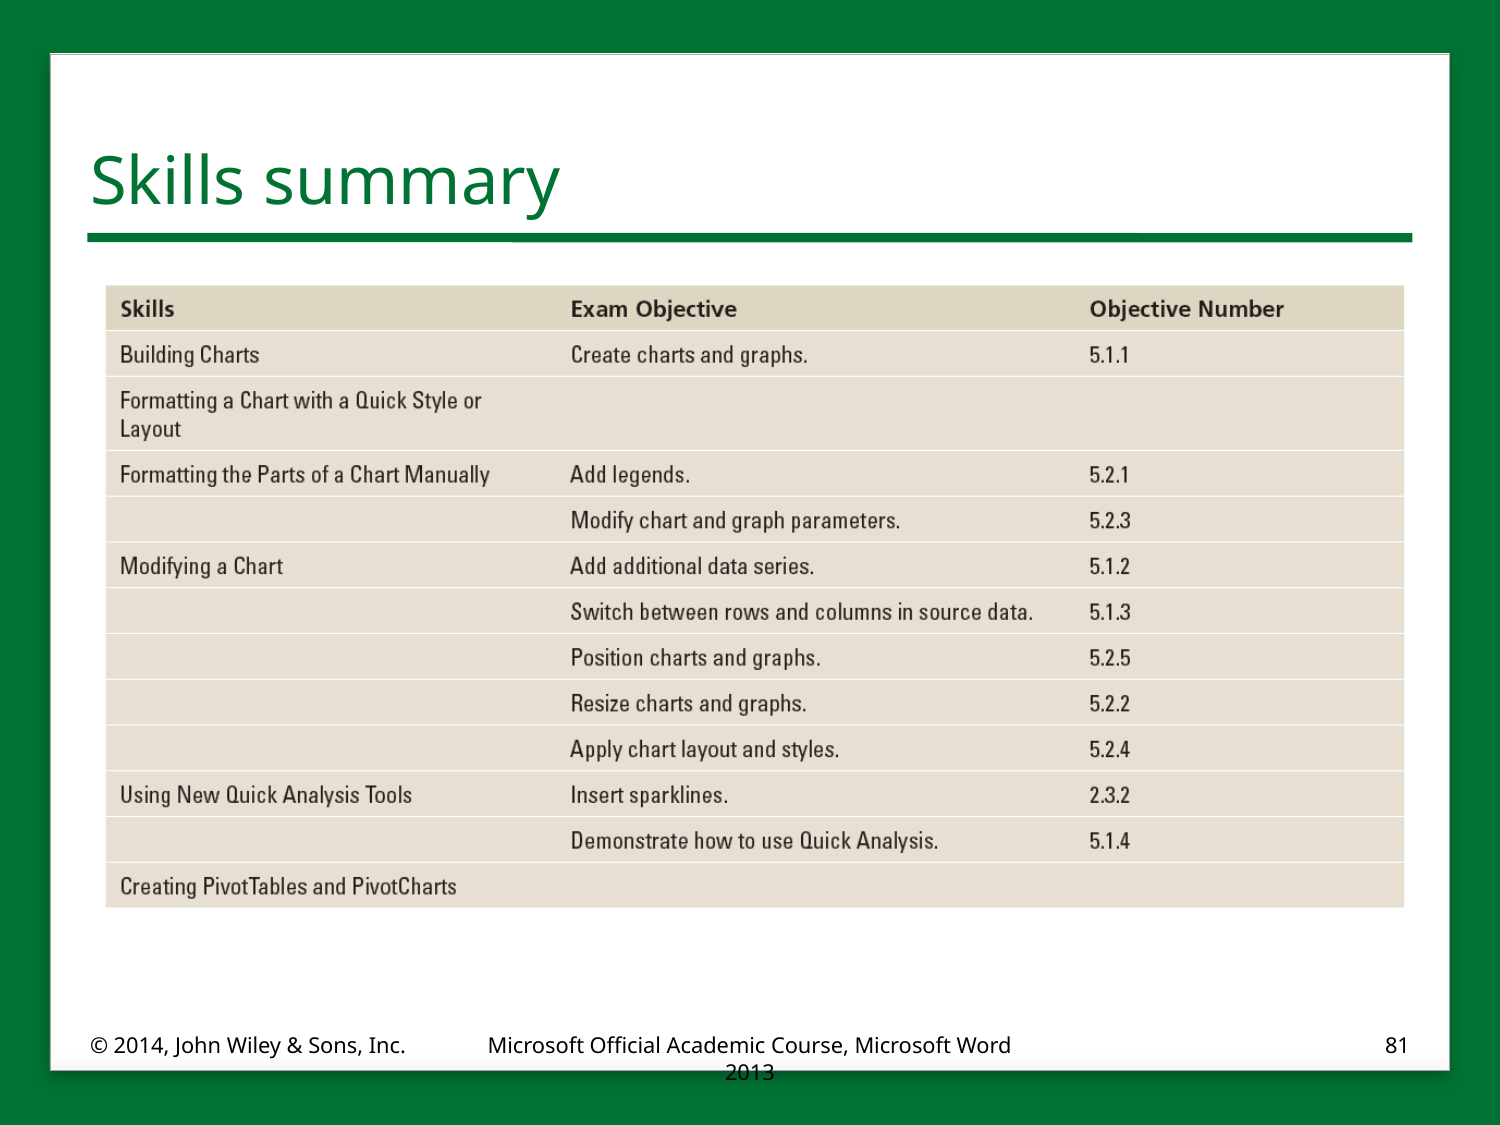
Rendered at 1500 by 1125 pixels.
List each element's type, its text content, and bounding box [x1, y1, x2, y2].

slide_number © 2014, John Wiley & Sons, Inc. [74, 1024, 426, 1103]
picture [102, 281, 1413, 913]
title Skills summary [74, 74, 1426, 226]
footer Microsoft Official Academic Course, Microsoft Word 2013 [449, 1024, 1051, 1103]
slide_number 81 [1074, 1024, 1426, 1103]
